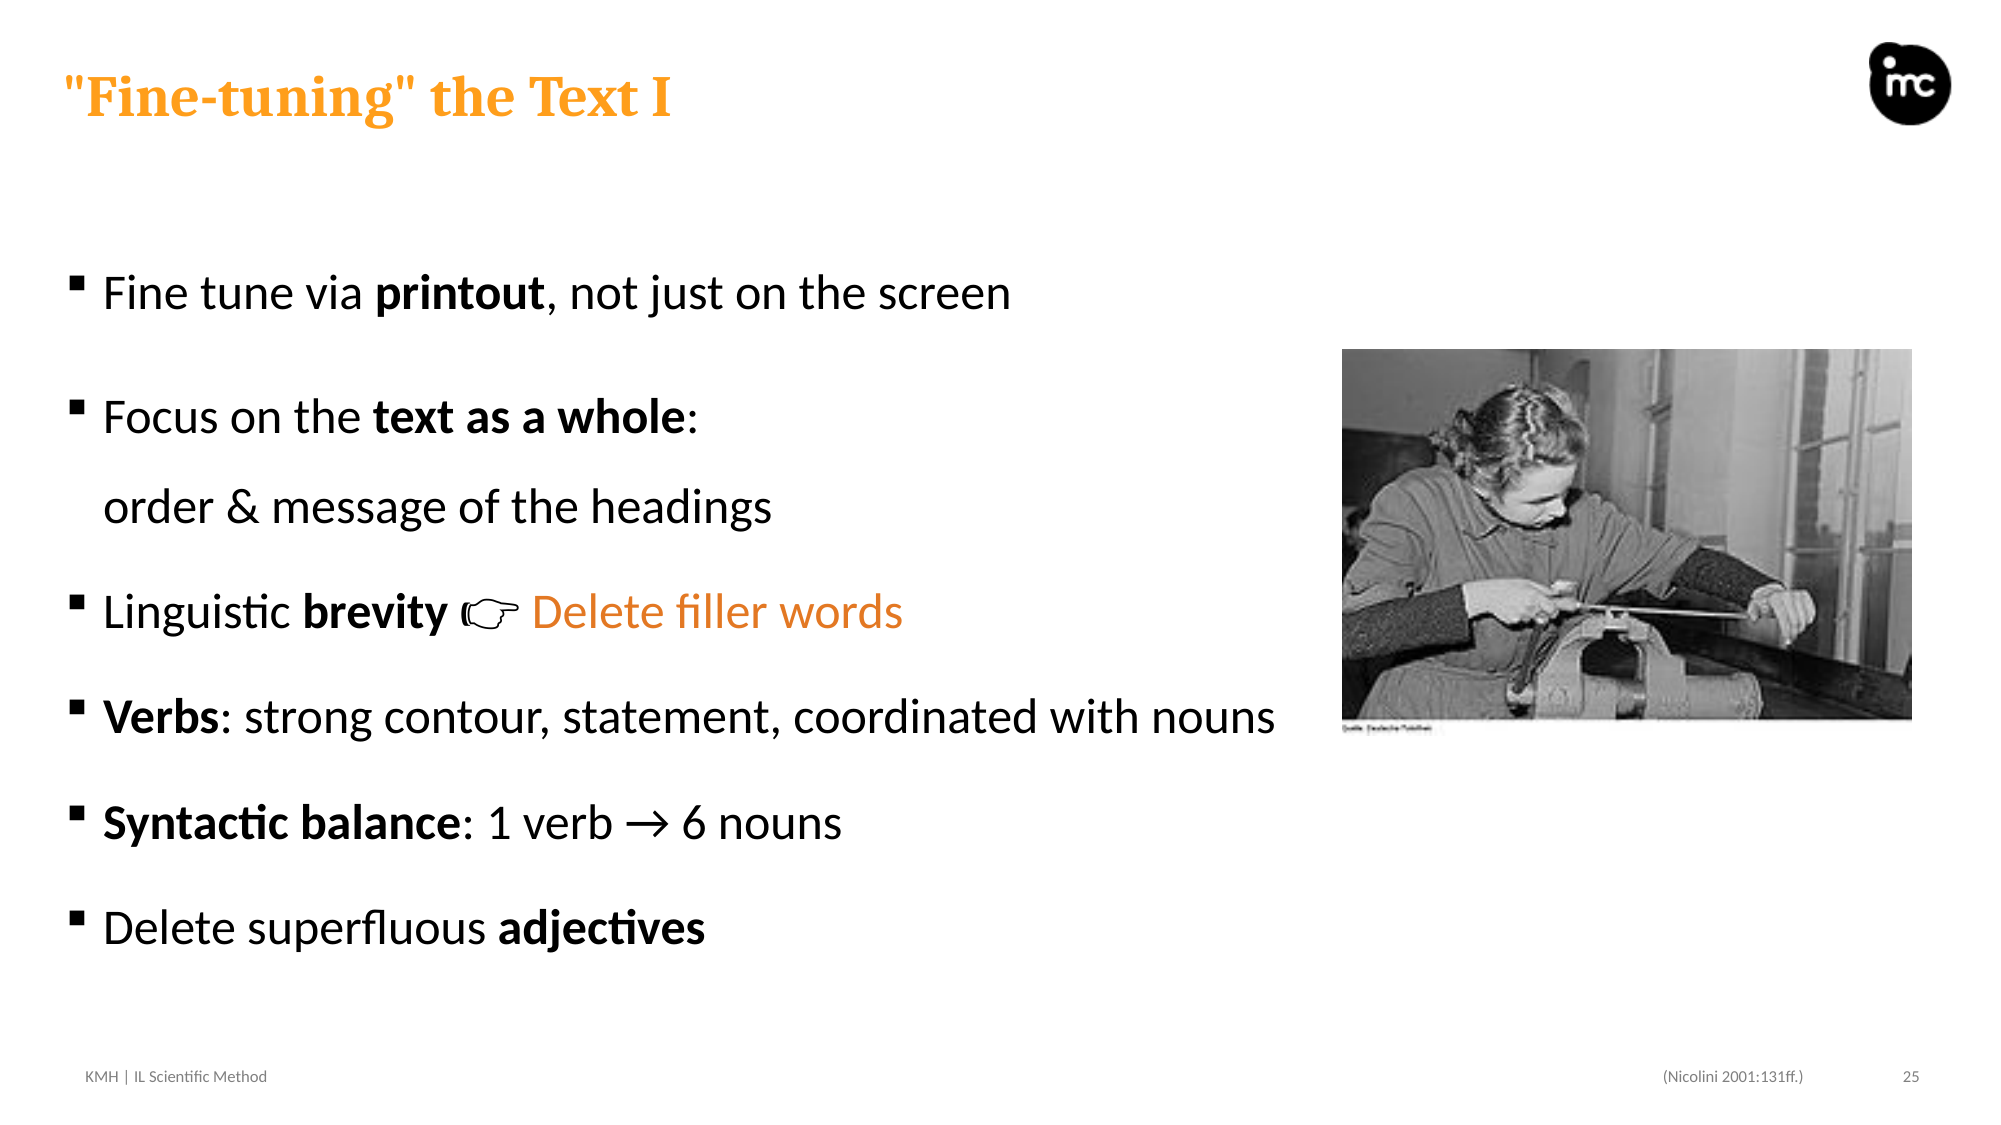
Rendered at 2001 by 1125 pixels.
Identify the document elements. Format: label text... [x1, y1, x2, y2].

title "Fine-tuning" the Text I [47, 50, 1870, 126]
picture [1869, 42, 1953, 127]
list (Nicolini 2001:131ff.) [968, 1058, 1819, 1094]
picture [1342, 349, 1912, 736]
list Fine tune via printout, not just on the screen Focus on the text as a whole: order & message of the headings Linguistic brevity 👉 Delete filler words Verbs: strong contour, statement, coordinated with nouns Syntactic balance: 1 verb → 6 nouns Delete superfluous adjectives [50, 193, 1969, 1009]
